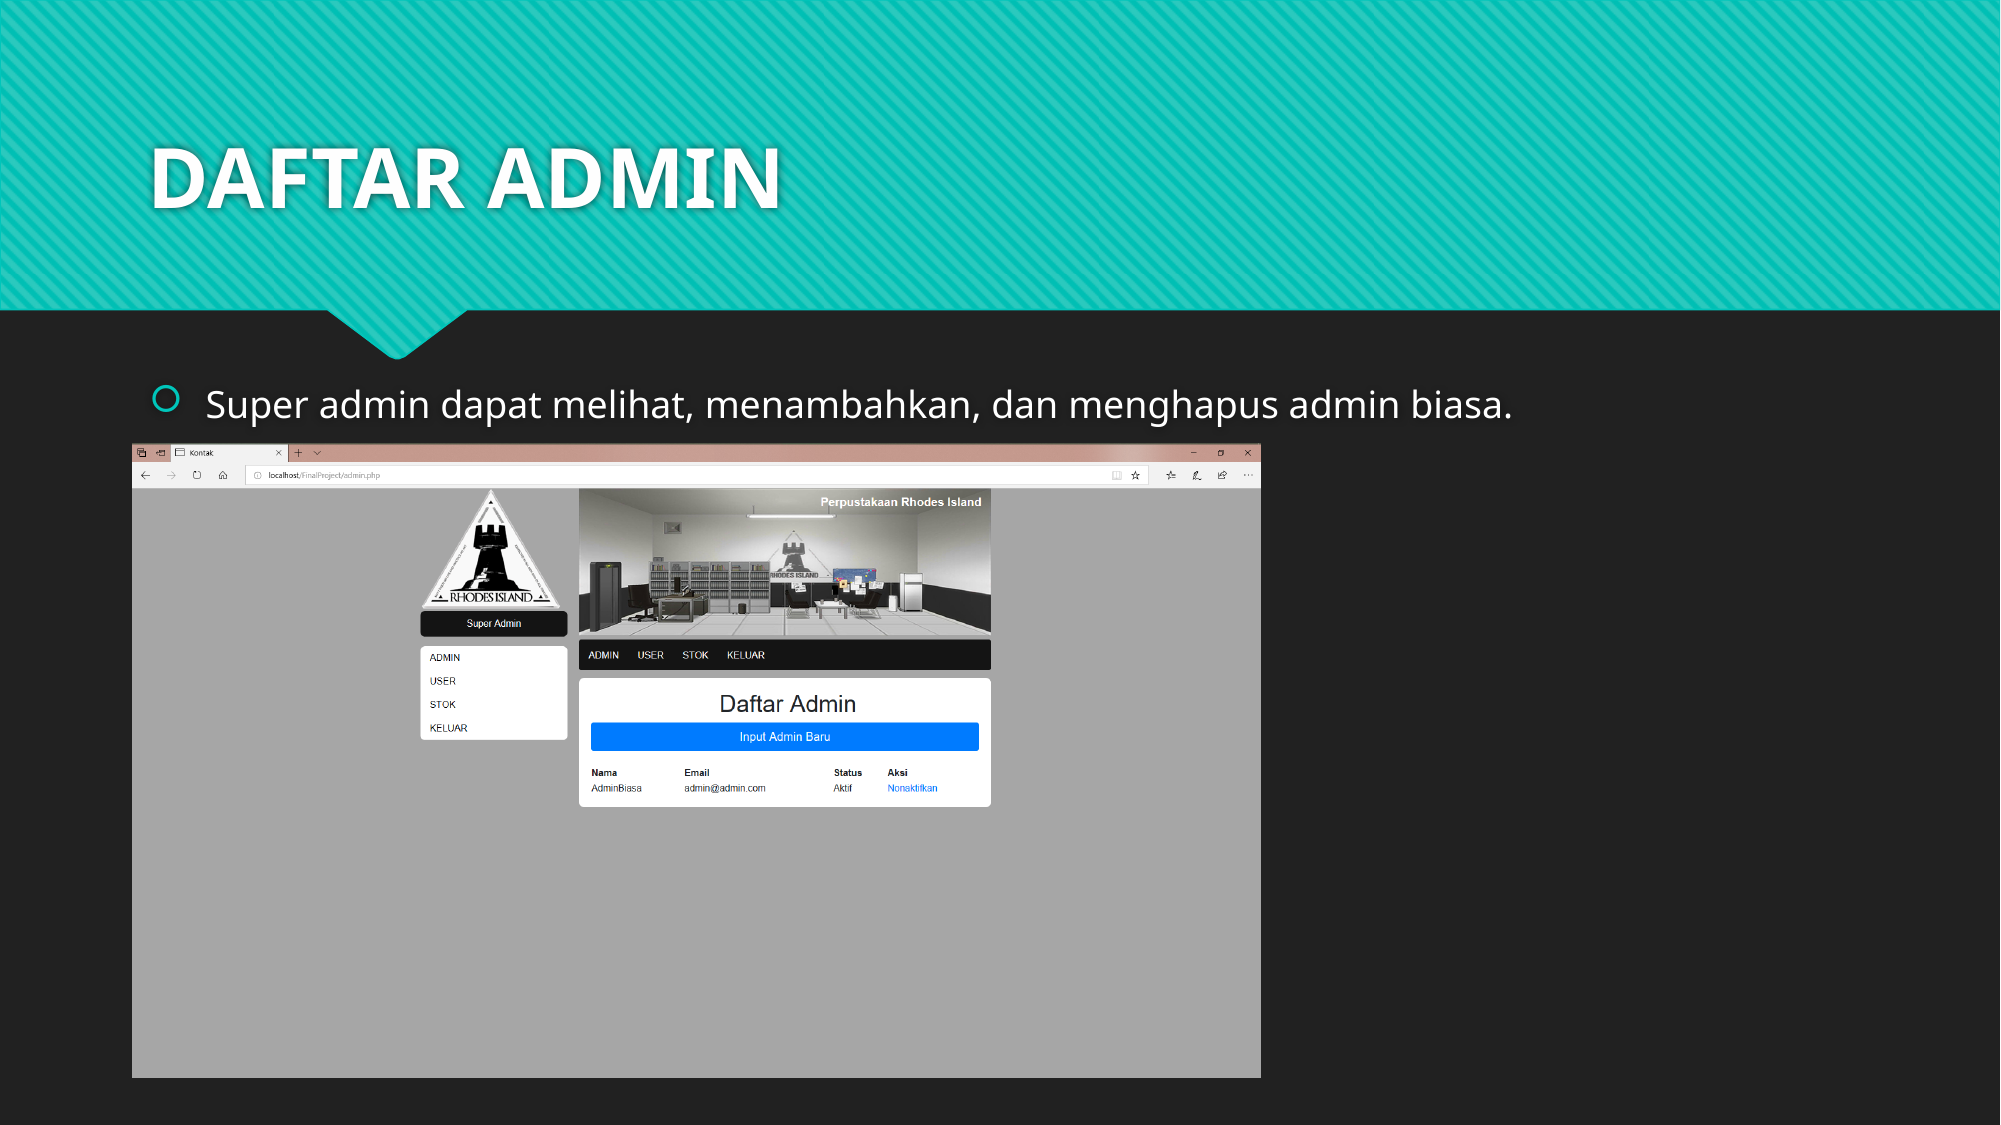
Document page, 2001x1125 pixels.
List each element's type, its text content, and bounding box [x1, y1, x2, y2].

title DAFTAR ADMIN [132, 73, 1868, 233]
picture [132, 443, 1261, 1079]
list Super admin dapat melihat, menambahkan, dan menghapus admin biasa. [134, 364, 1866, 444]
